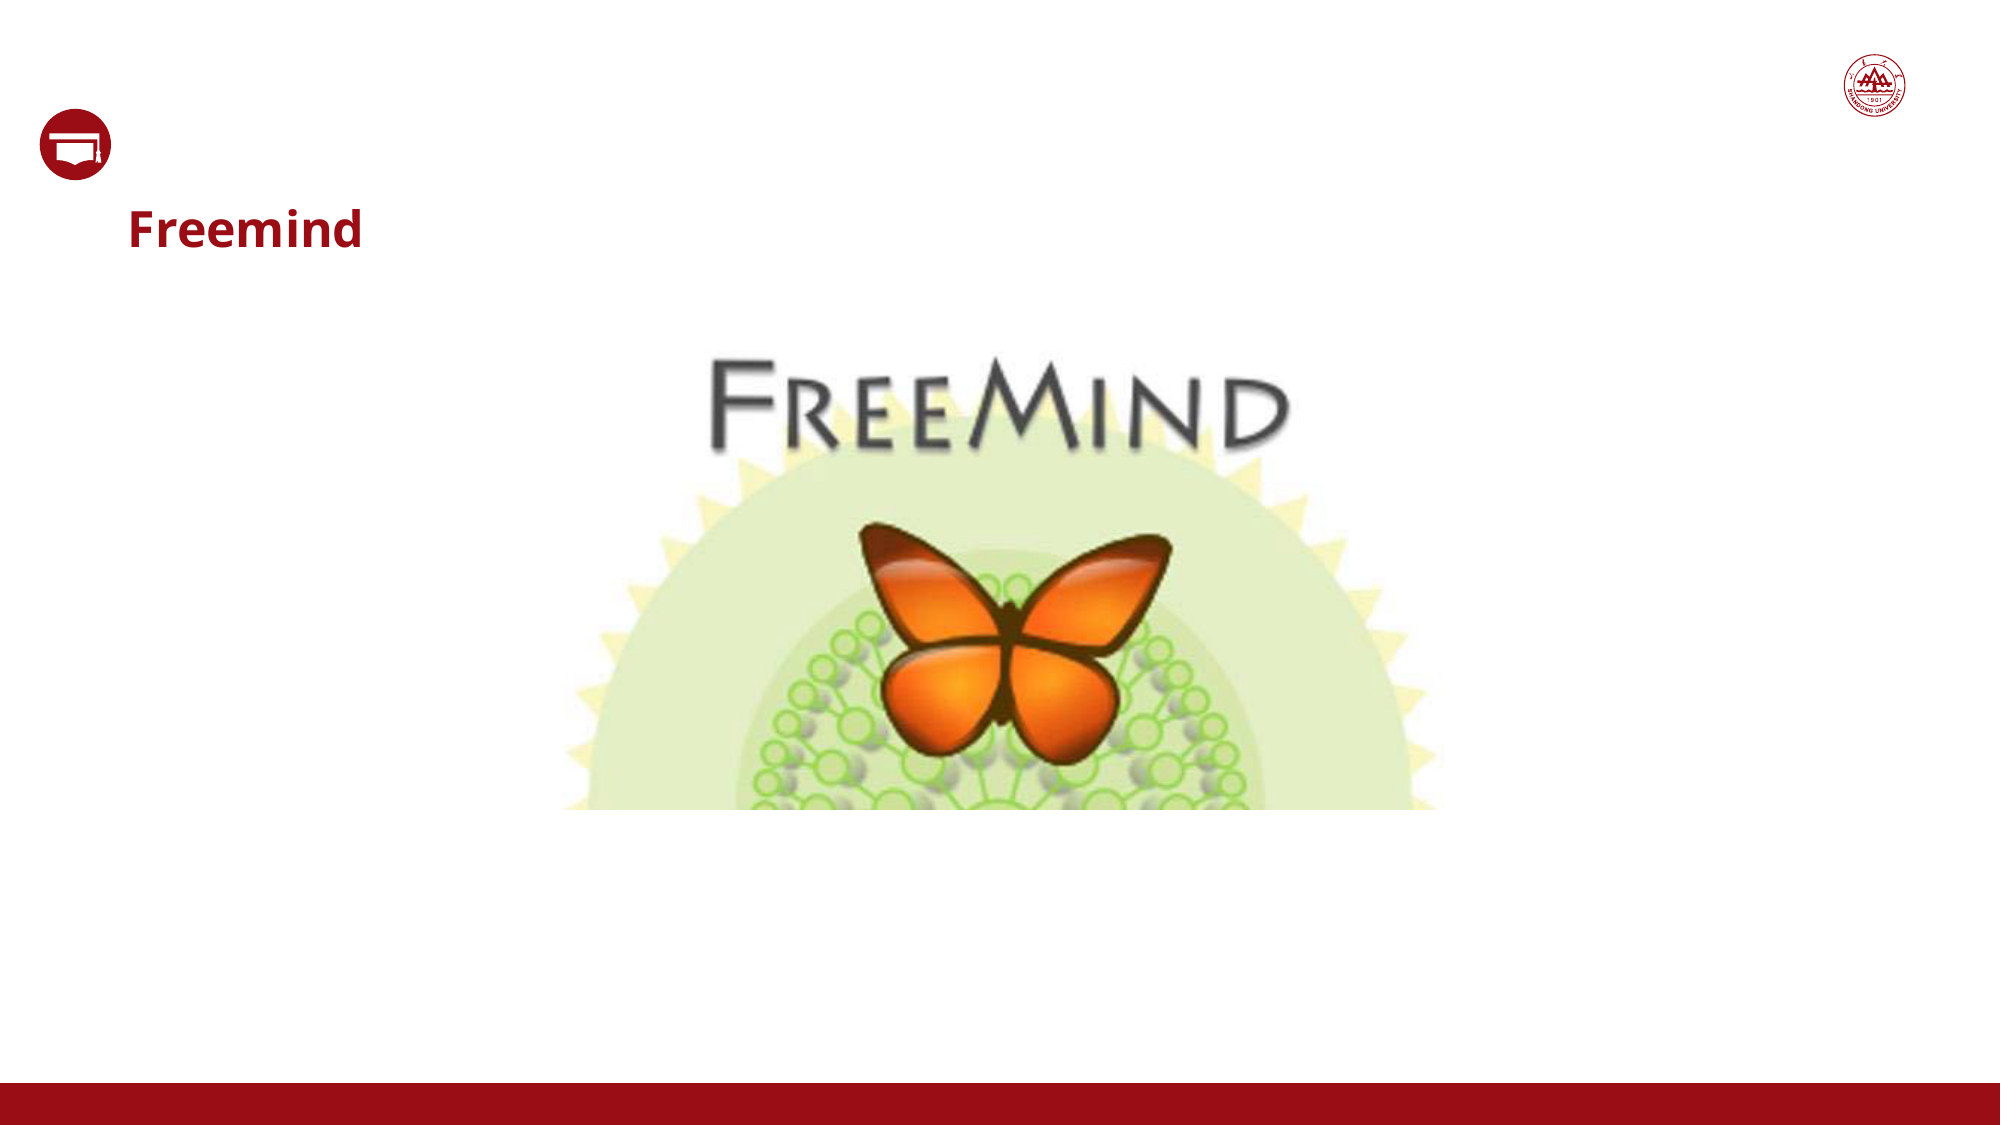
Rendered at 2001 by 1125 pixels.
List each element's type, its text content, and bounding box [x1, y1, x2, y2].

list Freemind [113, 197, 1534, 758]
picture [539, 315, 1461, 810]
